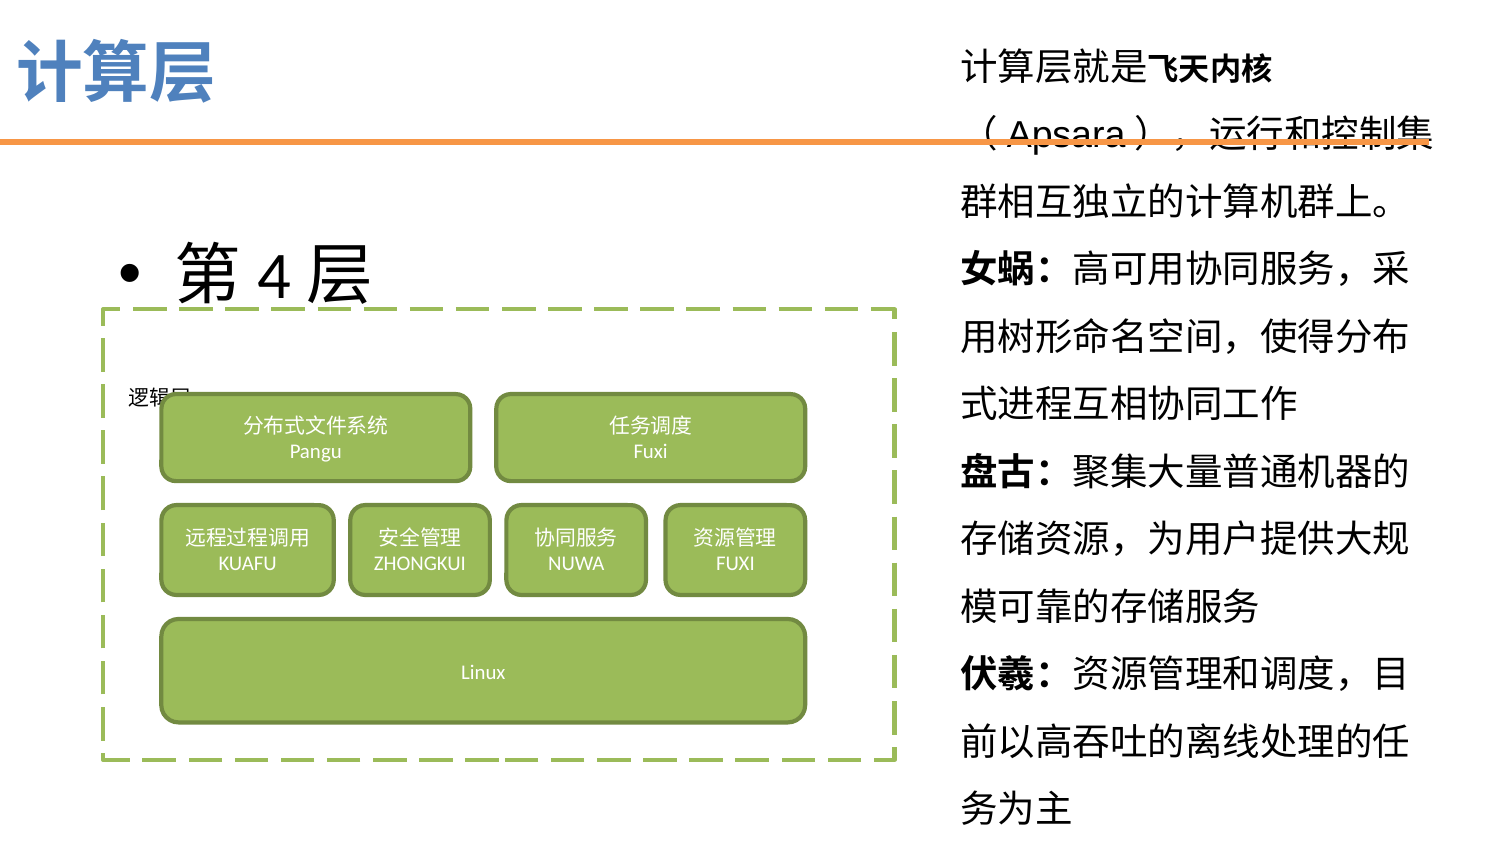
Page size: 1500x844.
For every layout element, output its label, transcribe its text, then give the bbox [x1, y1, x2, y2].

text_box 逻辑层 [101, 307, 897, 762]
text_box 安全管理 ZHONGKUI [348, 502, 492, 598]
title 计算层 [0, 0, 1352, 139]
text_box 资源管理 FUXI [663, 502, 808, 598]
text_box Linux [159, 616, 808, 725]
text_box 分布式文件系统 Pangu [159, 391, 473, 484]
list 第4层 计算层 [102, 224, 424, 293]
text_box 任务调度 Fuxi [494, 391, 808, 484]
text_box 远程过程调用 KUAFU [159, 502, 336, 598]
text_box 计算层就是飞天内核（Apsara），运行和控制集群相互独立的计算机群上。 女蜗：高可用协同服务，采用树形命名空间，使得分布式进程互相协同工作 盘古：聚集大量普通机器的存储资源，为用户提供大规模可靠的存储服务 伏羲：资源管理和调度，目前以高吞吐的离线处理的任务为主 [949, 14, 1450, 836]
text_box 协同服务 NUWA [504, 502, 649, 598]
